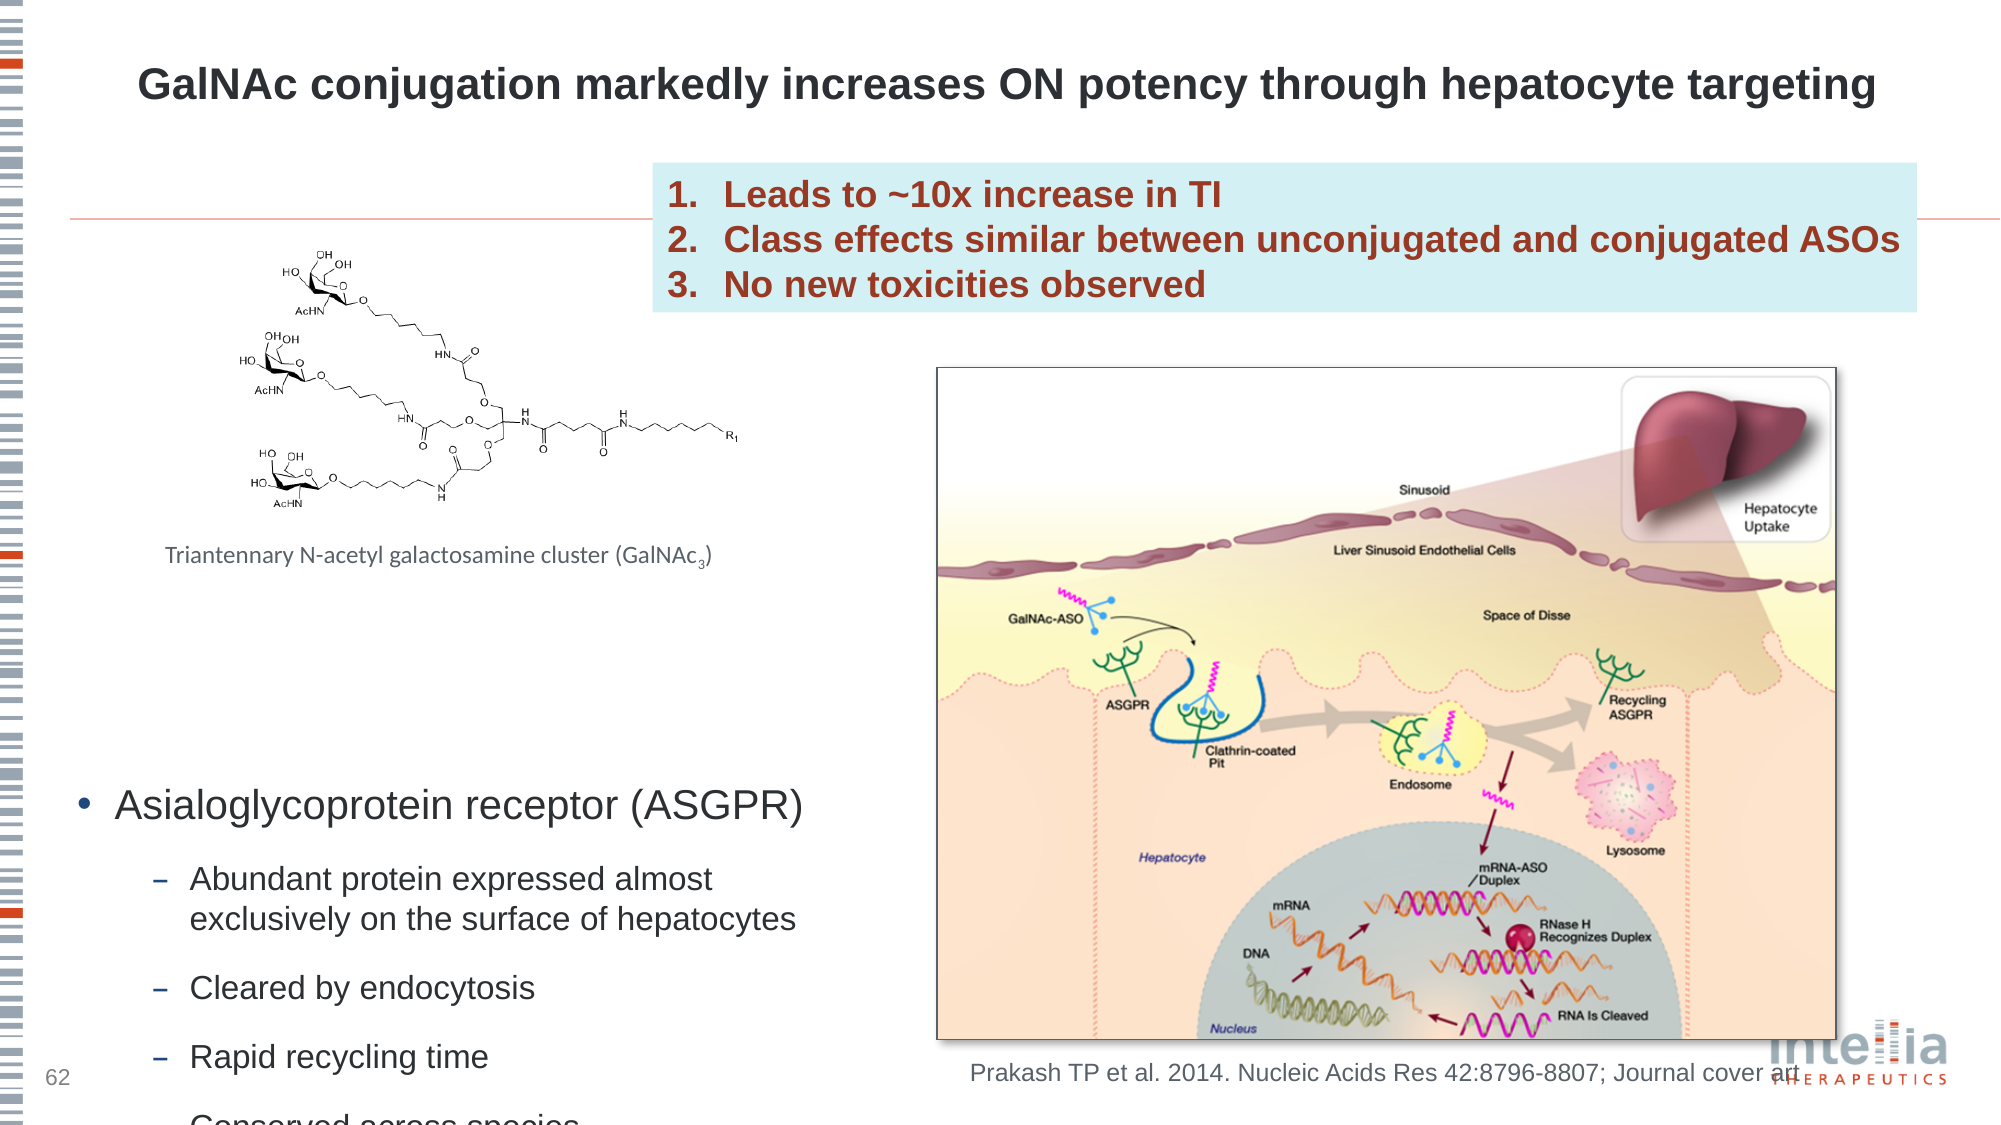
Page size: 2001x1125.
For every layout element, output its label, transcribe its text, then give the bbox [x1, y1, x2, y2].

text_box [150, 231, 810, 577]
text_box Leads to ~10x increase in TI Class effects similar between unconjugated and conjugated ASOs No new toxicities observed [652, 162, 1917, 313]
text_box Prakash TP et al. 2014. Nucleic Acids Res 42:8796-8807; Journal cover art [872, 1048, 1899, 1094]
title GalNAc conjugation markedly increases ON potency through hepatocyte targeting [137, 26, 1945, 137]
list Asialoglycoprotein receptor (ASGPR) Abundant protein expressed almost exclusively on the surface of hepatocytes Cleared by endocytosis Rapid recycling time Conserved across species [77, 233, 877, 1021]
picture [0, 0, 2001, 1125]
